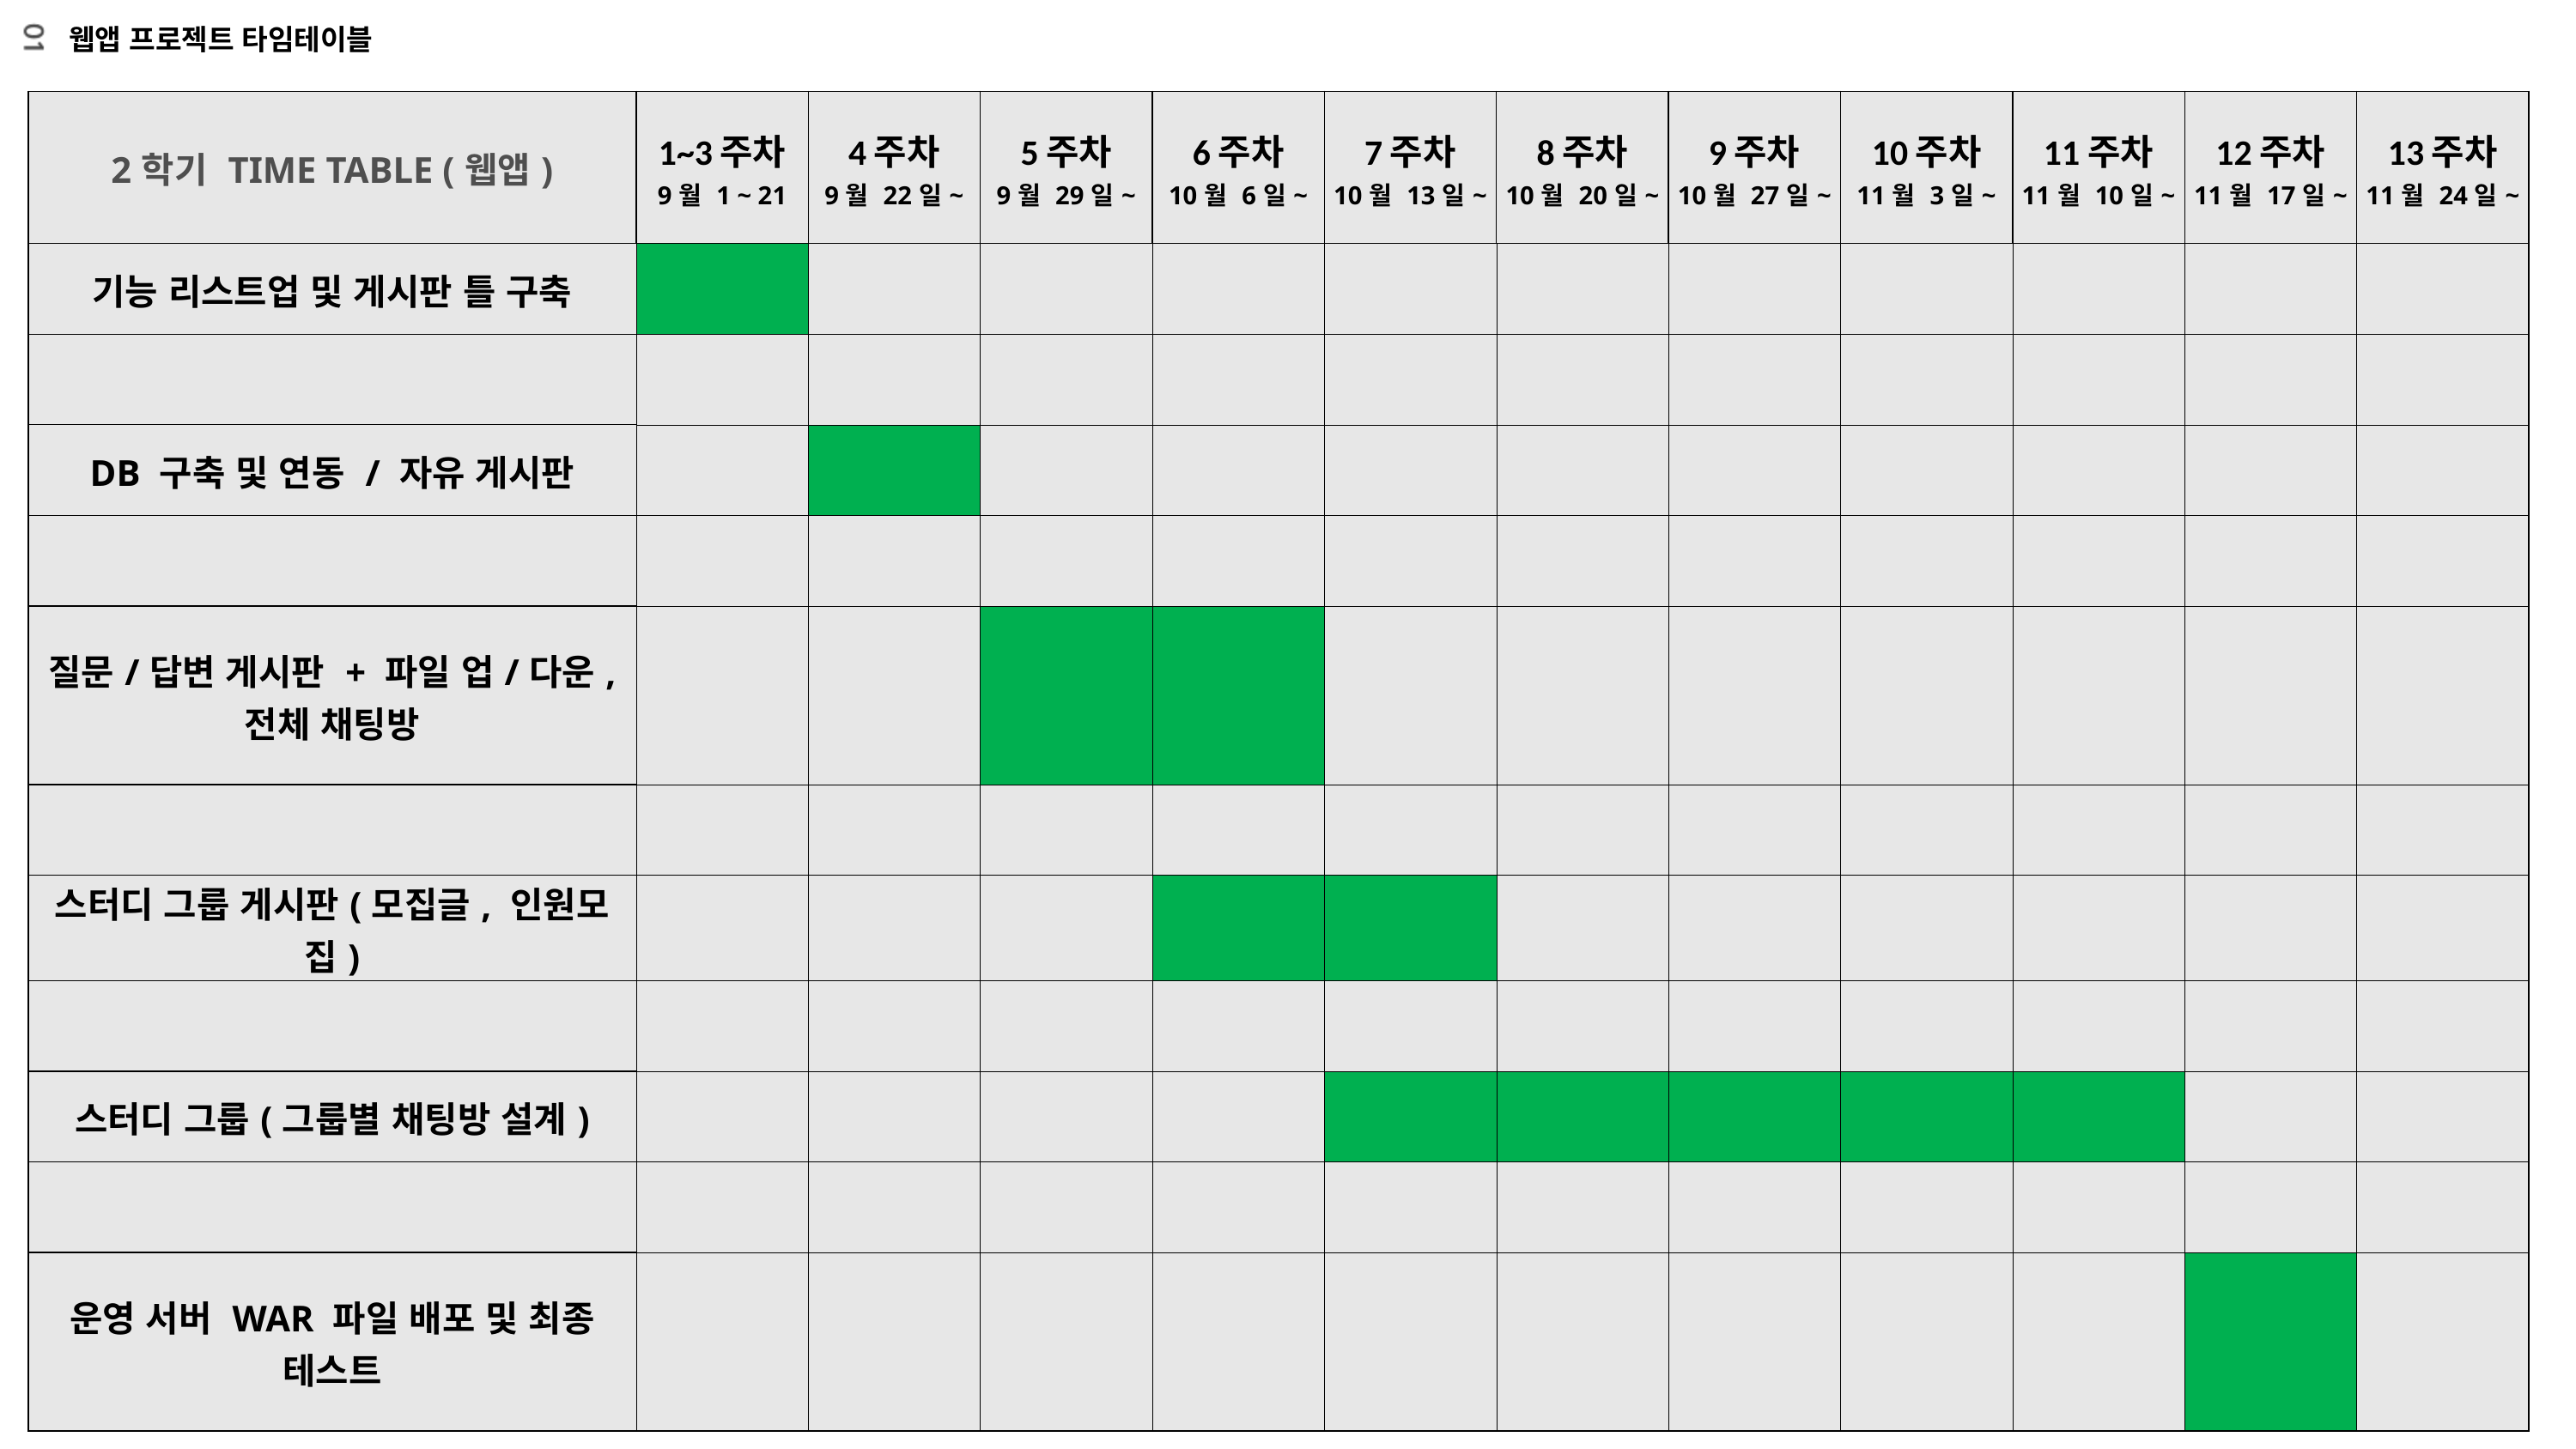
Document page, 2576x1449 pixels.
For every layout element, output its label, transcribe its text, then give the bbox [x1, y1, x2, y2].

table_cell [2357, 244, 2528, 334]
table_cell [981, 244, 1152, 334]
table_cell [1841, 1253, 2013, 1430]
table_cell [1153, 981, 1324, 1071]
table_header 9주차 10월 27일~ [1669, 92, 1840, 243]
table_cell [809, 426, 980, 515]
table_cell [809, 244, 980, 334]
table_cell [2185, 1162, 2356, 1252]
table_cell [1669, 426, 1840, 515]
table_cell [29, 785, 636, 875]
table_cell [2014, 244, 2184, 334]
table_cell [1325, 876, 1497, 980]
table_cell [1498, 876, 1668, 980]
table_cell [1498, 981, 1668, 1071]
table_cell [2014, 981, 2184, 1071]
text_box 웹앱 프로젝트 타임테이블 [56, 15, 623, 63]
table_header 1~3주차 9월 1 ~ 21 [637, 92, 808, 243]
table_cell [981, 981, 1152, 1071]
table_cell [1498, 1162, 1668, 1252]
table_cell [2185, 876, 2356, 980]
table_cell [2357, 876, 2528, 980]
table_cell [1153, 876, 1324, 980]
table_cell [1325, 244, 1497, 334]
table_cell [2014, 876, 2184, 980]
table_cell [637, 785, 808, 875]
table_cell [2014, 1162, 2184, 1252]
table_cell [2357, 516, 2528, 606]
table_cell [2357, 426, 2528, 515]
table_cell [1498, 244, 1668, 334]
table_cell [637, 607, 808, 785]
table_cell [1498, 516, 1668, 606]
table_cell [1669, 1162, 1840, 1252]
table_cell [1841, 607, 2013, 785]
table_cell [2014, 1072, 2184, 1161]
table_cell [2185, 426, 2356, 515]
table_cell [2014, 516, 2184, 606]
table_cell [1669, 607, 1840, 785]
table_cell [29, 981, 636, 1070]
table_header 12주차 11월 17일~ [2185, 92, 2356, 243]
table_cell [637, 1253, 808, 1430]
table_cell [1325, 1072, 1497, 1161]
table_cell [809, 516, 980, 606]
table_cell [1669, 876, 1840, 980]
table_cell [1841, 244, 2013, 334]
table_cell [2014, 1253, 2184, 1430]
table_cell [2185, 785, 2356, 875]
table_cell [981, 1162, 1152, 1252]
table_header 10주차 11월 3일~ [1841, 92, 2012, 243]
table_cell [981, 876, 1152, 980]
table_cell [1669, 1253, 1840, 1430]
table_header 8주차 10월 20일~ [1497, 92, 1668, 243]
table_cell [981, 1072, 1152, 1161]
table_cell [809, 981, 980, 1071]
table_cell [2185, 1072, 2356, 1161]
table_cell [1669, 785, 1840, 875]
table_cell [1841, 876, 2013, 980]
table_cell [1669, 516, 1840, 606]
picture [1, 15, 56, 73]
table_cell [1153, 516, 1324, 606]
table_cell 스터디 그룹(그룹별 채팅방 설계) [29, 1072, 636, 1161]
table_cell [981, 785, 1152, 875]
table_cell 운영 서버 WAR 파일 배포 및 최종 테스트 [29, 1253, 636, 1430]
table_cell [2185, 607, 2356, 785]
table_cell [1325, 516, 1497, 606]
table_cell [2185, 335, 2356, 425]
table_header 6주차 10월 6일~ [1153, 92, 1324, 243]
table_cell [2014, 335, 2184, 425]
table_cell [2357, 1253, 2528, 1430]
table_cell [2185, 244, 2356, 334]
table_cell [637, 1072, 808, 1161]
table_cell [2357, 981, 2528, 1071]
table_cell [1325, 607, 1497, 785]
table_cell [1841, 1072, 2013, 1161]
table_cell [1498, 1253, 1668, 1430]
table_cell [2357, 1072, 2528, 1161]
table_header 2학기 TIME TABLE (웹앱) [29, 92, 635, 243]
table_cell [637, 244, 808, 334]
table_cell [1498, 785, 1668, 875]
table_cell [29, 335, 636, 424]
table_cell [809, 785, 980, 875]
table_cell [2014, 426, 2184, 515]
table_cell [637, 516, 808, 606]
table_cell [637, 876, 808, 980]
table_cell [1325, 1162, 1497, 1252]
table_cell [1841, 335, 2013, 425]
table_cell [1153, 607, 1324, 785]
table_cell [2357, 1162, 2528, 1252]
table_cell [2185, 516, 2356, 606]
table_cell [1153, 426, 1324, 515]
table_cell [809, 1162, 980, 1252]
table_cell 스터디 그룹 게시판(모집글, 인원모집) [29, 876, 636, 980]
table_cell [1669, 244, 1840, 334]
table_cell [809, 1072, 980, 1161]
table_cell [1669, 335, 1840, 425]
table_cell [1325, 785, 1497, 875]
table_cell [981, 607, 1152, 785]
table_cell [1153, 1162, 1324, 1252]
table_cell [2185, 1253, 2356, 1430]
table_cell [1325, 981, 1497, 1071]
table_cell [1669, 1072, 1840, 1161]
table_header 5주차 9월 29일~ [981, 92, 1151, 243]
table_cell [809, 876, 980, 980]
table_cell [1325, 1253, 1497, 1430]
table_cell [981, 1253, 1152, 1430]
table_header 11주차 11월 10일~ [2014, 92, 2184, 243]
table_cell [1498, 335, 1668, 425]
table_cell [1498, 607, 1668, 785]
table_cell [1841, 426, 2013, 515]
table_cell [1669, 981, 1840, 1071]
table_cell [1153, 785, 1324, 875]
table_cell [1153, 1253, 1324, 1430]
table_cell [637, 1162, 808, 1252]
table_cell [1325, 426, 1497, 515]
table_cell [2185, 981, 2356, 1071]
table_cell [1841, 981, 2013, 1071]
table_cell [809, 335, 980, 425]
table_cell [29, 1162, 636, 1252]
table_header 13주차 11월 24일~ [2357, 92, 2528, 243]
table_cell [981, 335, 1152, 425]
table_cell [637, 426, 808, 515]
table_cell 질문/답변 게시판 + 파일 업/다운, 전체 채팅방 [29, 607, 636, 784]
table_cell [2014, 607, 2184, 785]
table_cell [809, 1253, 980, 1430]
table_cell [1841, 785, 2013, 875]
table_cell [2357, 785, 2528, 875]
table_cell [2357, 607, 2528, 785]
table_cell 기능 리스트업 및 게시판 틀 구축 [29, 244, 636, 334]
table_cell [2357, 335, 2528, 425]
table_header 4주차 9월 22일~ [809, 92, 980, 243]
table_cell [1325, 335, 1497, 425]
table_cell [29, 516, 636, 605]
table_header 7주차 10월 13일~ [1325, 92, 1496, 243]
table_cell [1153, 244, 1324, 334]
table_cell [2014, 785, 2184, 875]
table_cell [981, 426, 1152, 515]
table_cell [809, 607, 980, 785]
table_cell [1498, 1072, 1668, 1161]
table_cell [1153, 335, 1324, 425]
table_cell [1841, 516, 2013, 606]
table_cell DB 구축 및 연동 / 자유 게시판 [29, 425, 636, 515]
table_cell [1153, 1072, 1324, 1161]
table_cell [637, 981, 808, 1071]
table_cell [637, 335, 808, 425]
table_cell [981, 516, 1152, 606]
table_cell [1841, 1162, 2013, 1252]
table_cell [1498, 426, 1668, 515]
